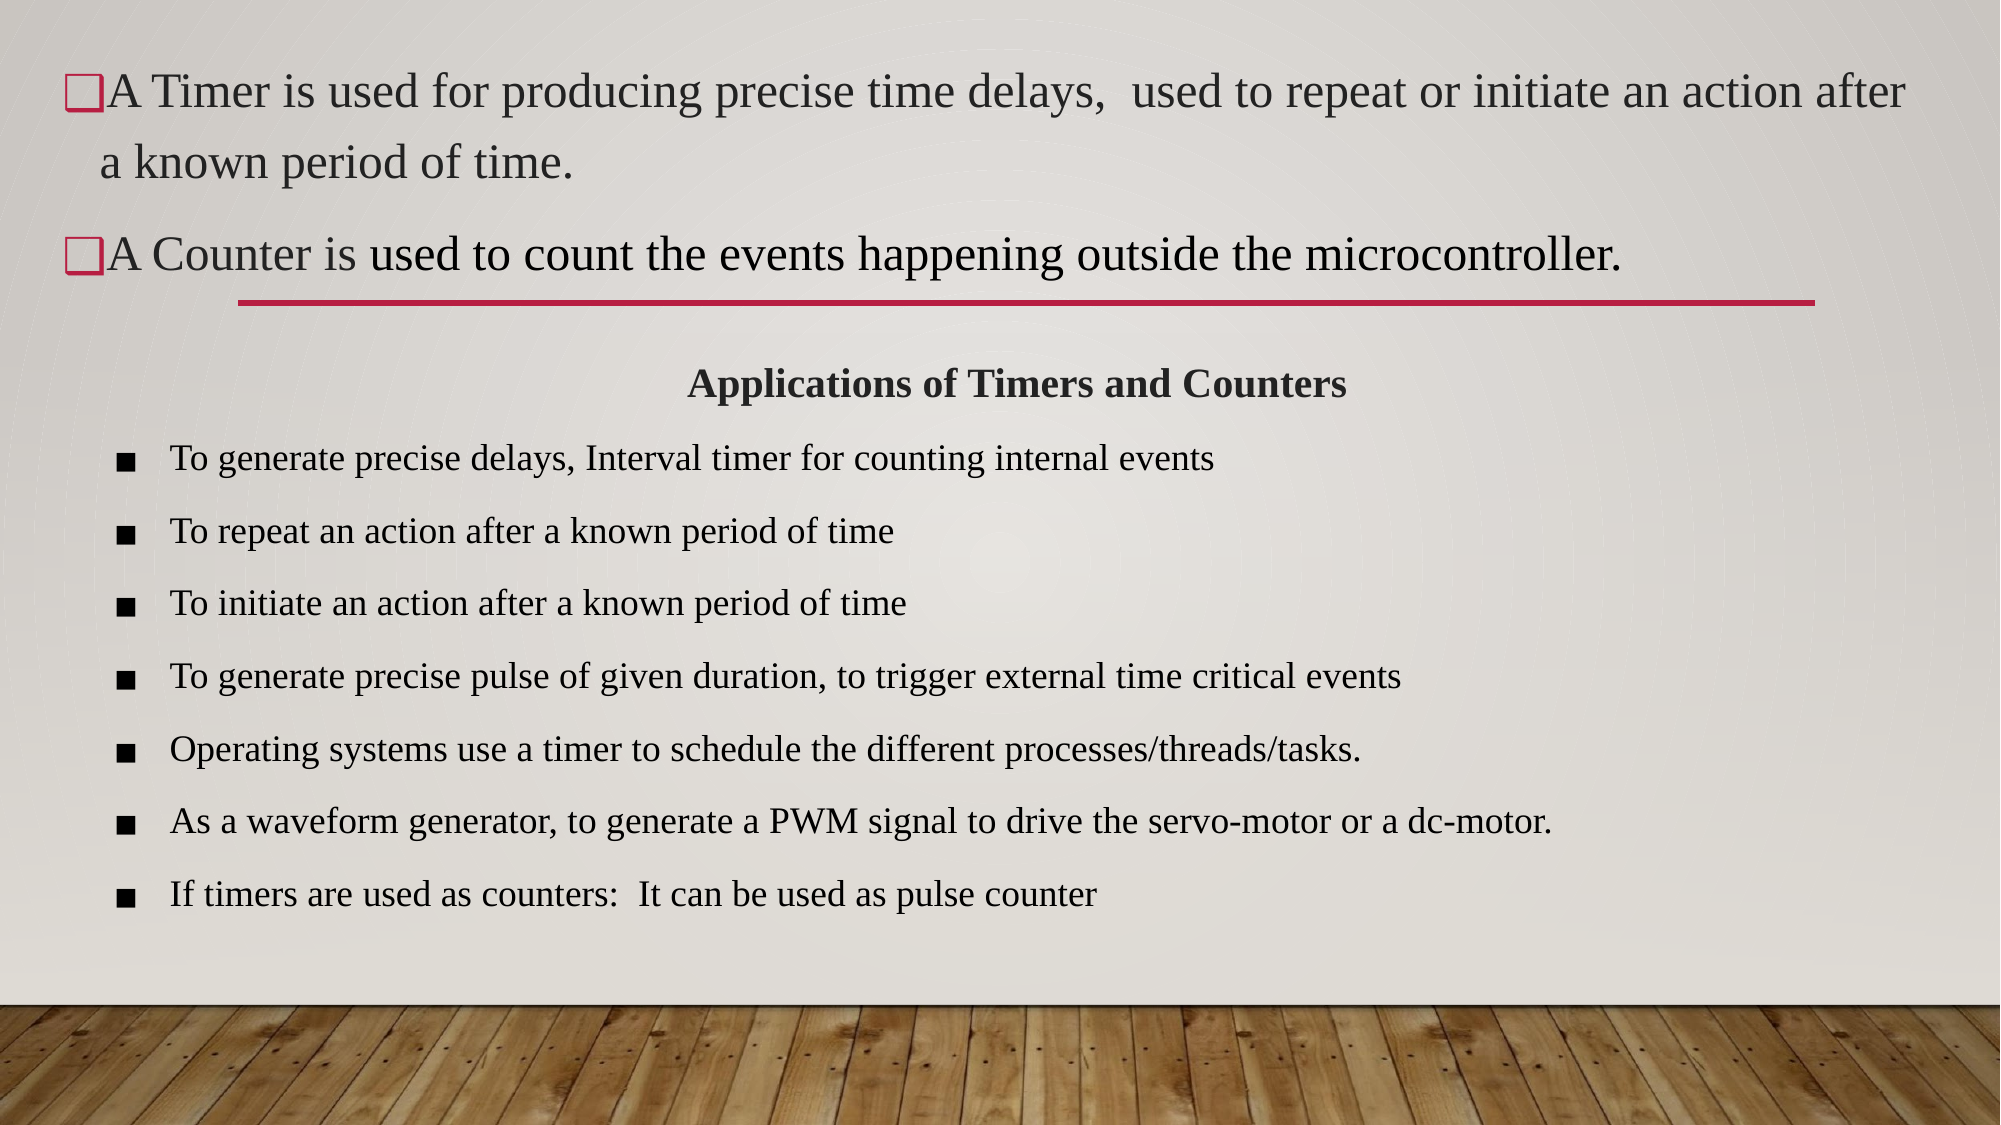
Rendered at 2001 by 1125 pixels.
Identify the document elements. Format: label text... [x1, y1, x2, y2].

text_box Applications of Timers and Counters To generate precise delays, Interval timer for counting internal events To repeat an action after a known period of time To initiate an action after a known period of time To generate precise pulse of given duration, to trigger external time critical events Operating systems use a timer to schedule the different processes/threads/tasks. As a waveform generator, to generate a PWM signal to drive the servo-motor or a dc-motor. If timers are used as counters: It can be used as pulse counter [98, 340, 1947, 922]
picture [0, 1005, 2000, 1125]
list A Timer is used for producing precise time delays, used to repeat or initiate an action after a known period of time. A Counter is used to count the events happening outside the microcontroller. [47, 38, 1947, 290]
